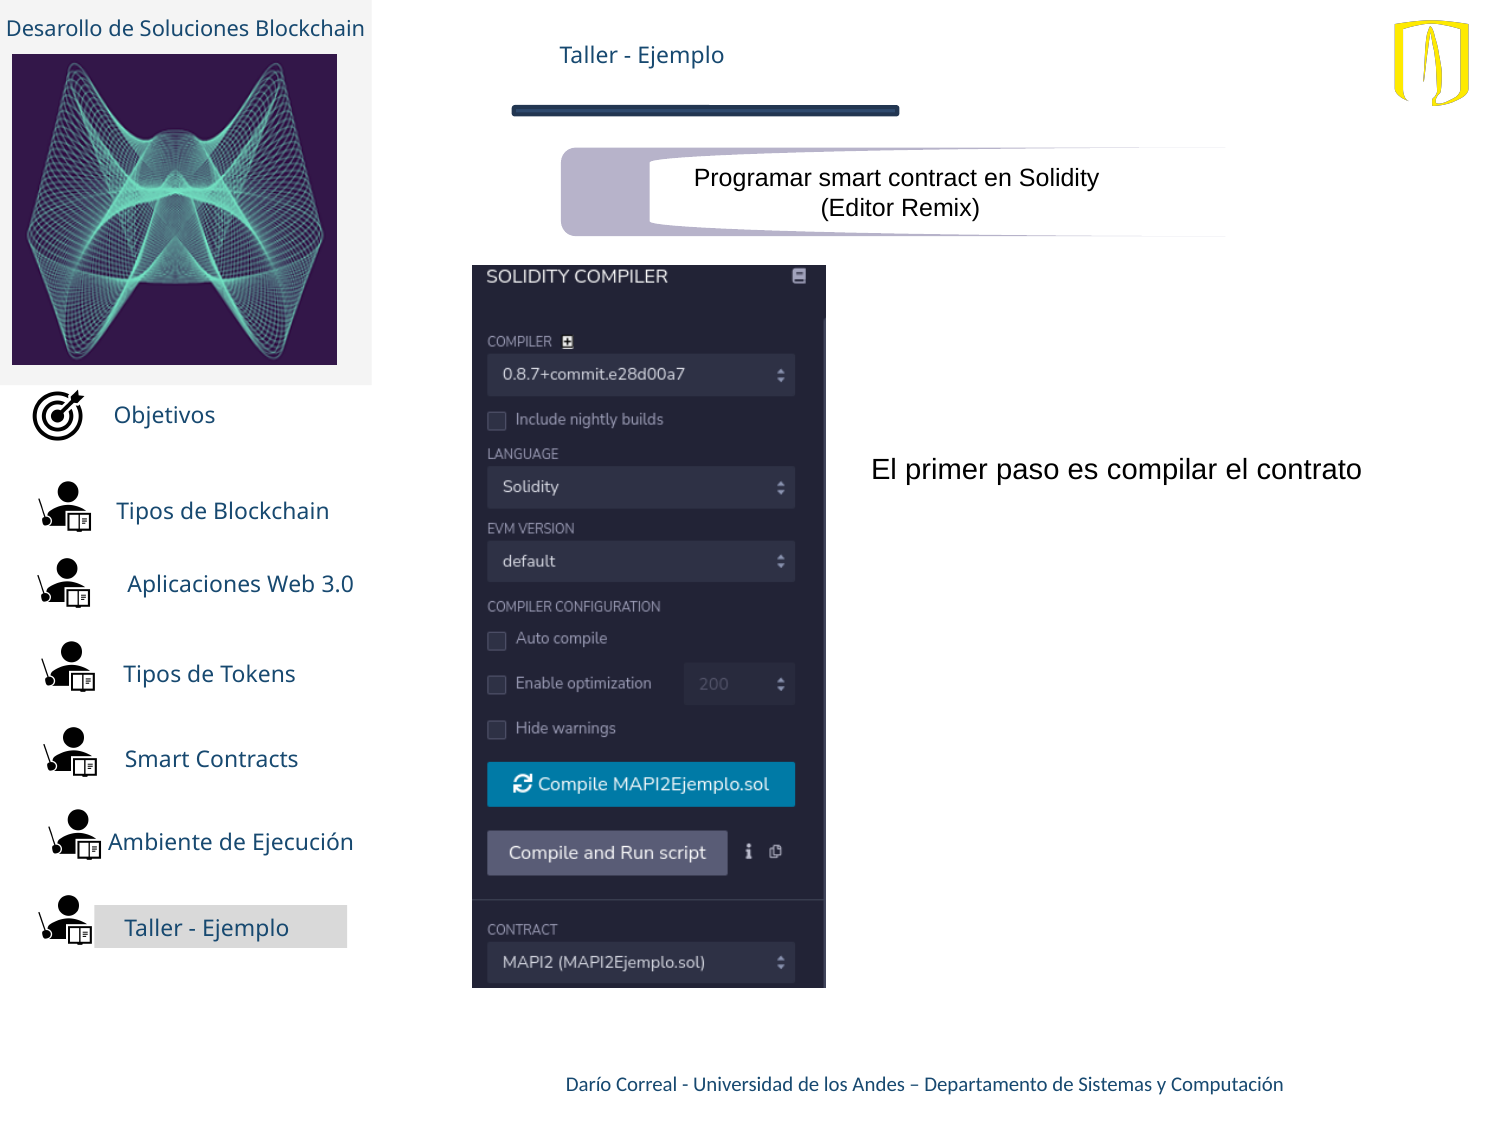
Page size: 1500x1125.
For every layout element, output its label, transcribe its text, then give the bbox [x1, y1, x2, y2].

picture [42, 717, 105, 781]
text_box Tipos de Blockchain [104, 489, 345, 532]
text_box El primer paso es compilar el contrato [856, 442, 1387, 491]
text_box Aplicaciones Web 3.0 [112, 562, 370, 605]
picture [27, 384, 90, 447]
picture [472, 265, 826, 988]
picture [46, 800, 110, 863]
text_box Programar smart contract en Solidity (Editor Remix) [560, 147, 1226, 237]
picture [37, 885, 100, 949]
picture [40, 632, 103, 695]
text_box [305, 905, 348, 948]
text_box Smart Contracts [110, 737, 314, 780]
picture [12, 54, 337, 365]
text_box Objetivos [98, 393, 231, 436]
picture [35, 549, 99, 612]
text_box [513, 107, 898, 115]
picture [37, 472, 100, 535]
picture [1387, 18, 1476, 108]
text_box Tipos de Tokens [108, 652, 312, 695]
text_box Taller - Ejemplo [109, 905, 305, 948]
text_box [105, 905, 109, 948]
text_box Darío Correal - Universidad de los Andes – Departamento de Sistemas y Computación [551, 1062, 1300, 1103]
text_box Taller - Ejemplo [544, 32, 740, 76]
text_box Ambiente de Ejecución [115, 820, 370, 863]
